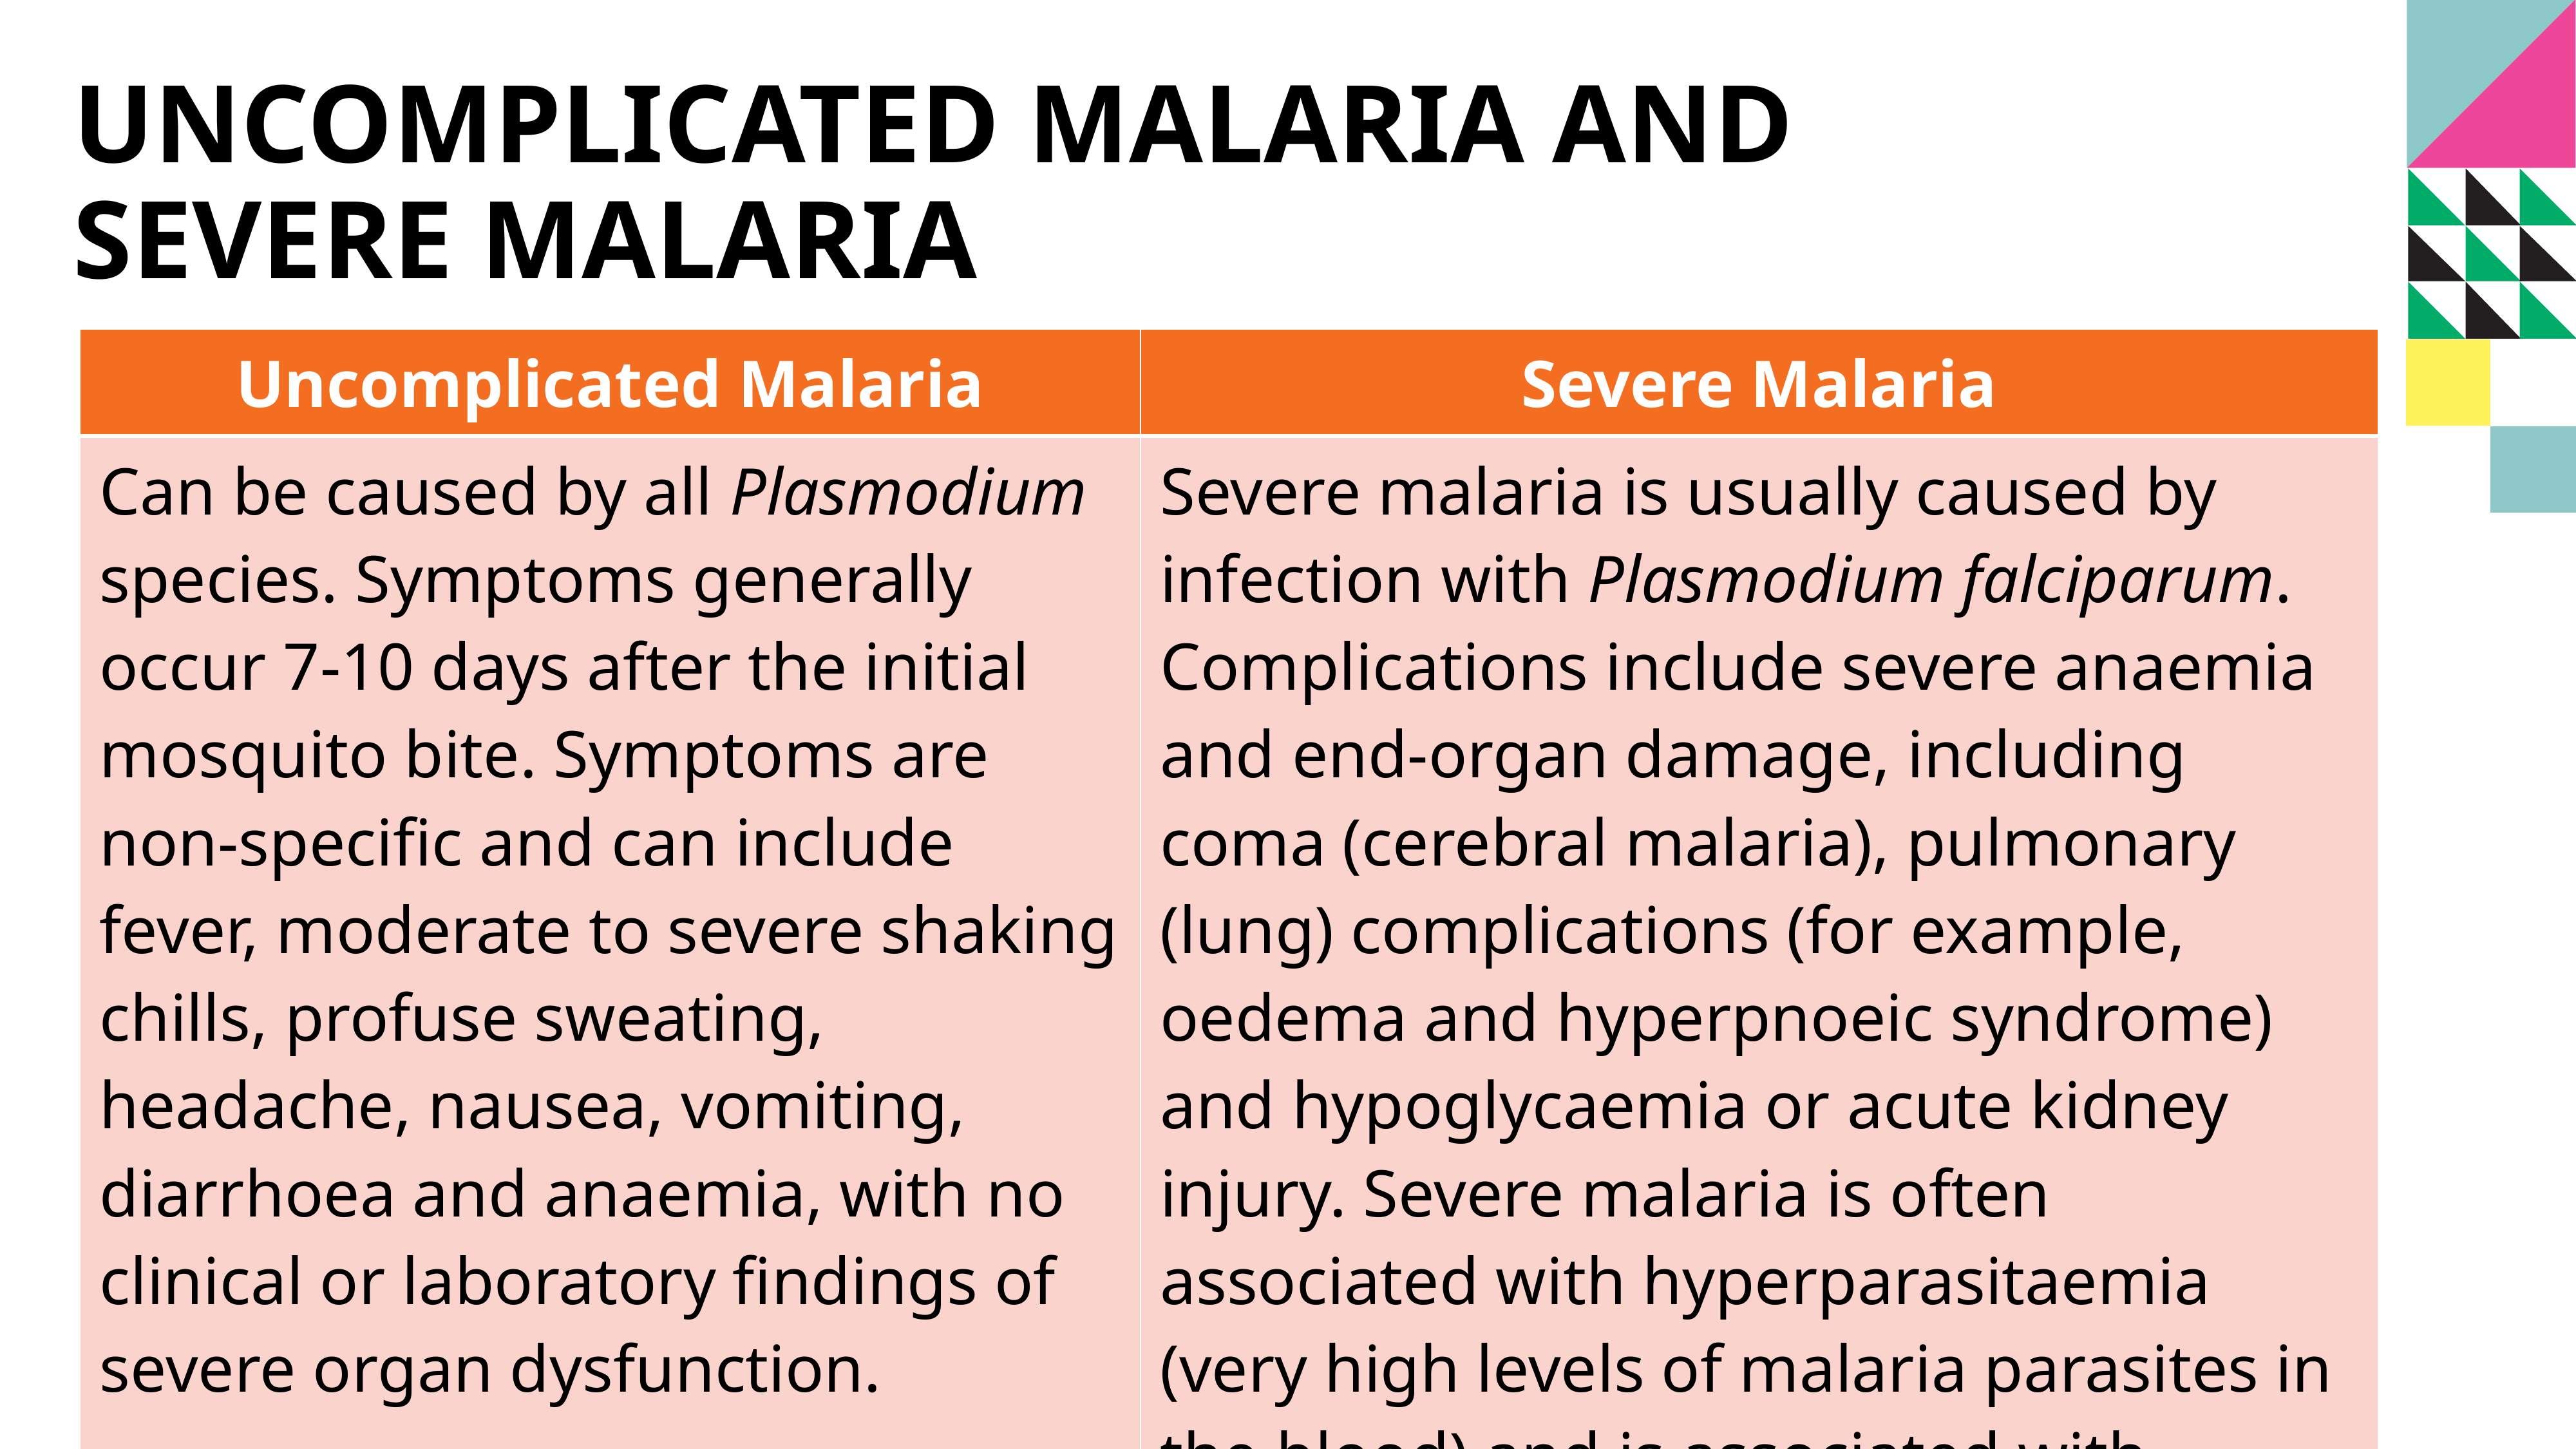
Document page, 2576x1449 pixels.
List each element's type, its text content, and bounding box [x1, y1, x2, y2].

title Uncomplicated malaria and severe malaria [63, 61, 2166, 307]
table_header Uncomplicated Malaria [80, 330, 1140, 434]
table_header Severe Malaria [1141, 330, 2378, 434]
table_cell Severe malaria is usually caused by infection with Plasmodium falciparum. Complications include severe anaemia and end-organ damage, including coma (cerebral malaria), pulmonary (lung) complications (for example, oedema and hyperpnoeic syndrome) and hypoglycaemia or acute kidney injury. Severe malaria is often associated with hyperparasitaemia (very high levels of malaria parasites in the blood) and is associated with increased risk of death. [1141, 438, 2378, 1449]
table_cell Can be caused by all Plasmodium species. Symptoms generally occur 7-10 days after the initial mosquito bite. Symptoms are non-specific and can include fever, moderate to severe shaking chills, profuse sweating, headache, nausea, vomiting, diarrhoea and anaemia, with no clinical or laboratory findings of severe organ dysfunction. [80, 438, 1140, 1449]
